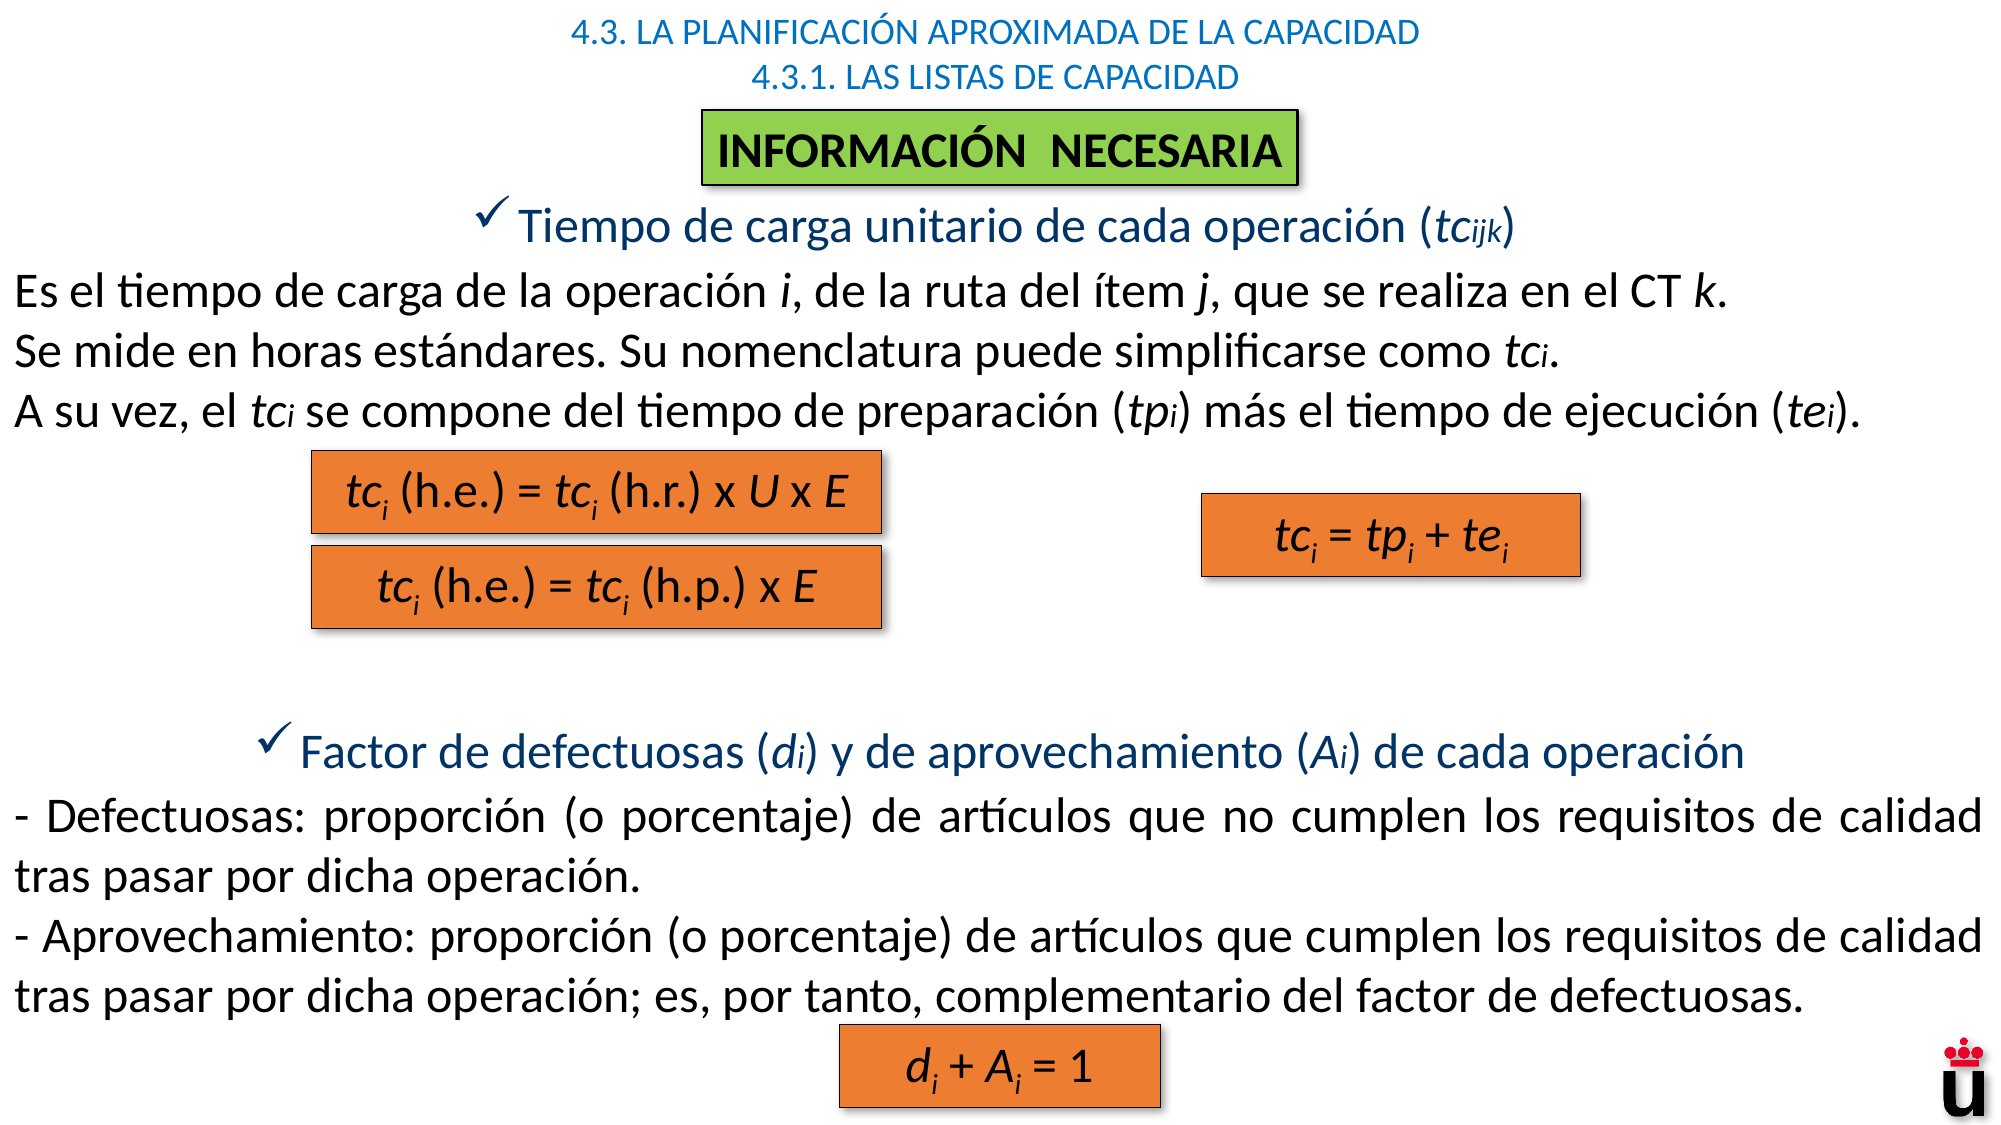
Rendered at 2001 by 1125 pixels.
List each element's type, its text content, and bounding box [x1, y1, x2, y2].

text_box - Defectuosas: proporción (o porcentaje) de artículos que no cumplen los requisitos de calidad tras pasar por dicha operación. - Aprovechamiento: proporción (o porcentaje) de artículos que cumplen los requisitos de calidad tras pasar por dicha operación; es, por tanto, complementario del factor de defectuosas. [0, 774, 2000, 1030]
text_box Tiempo de carga unitario de cada operación (tcijk) [0, 184, 2000, 249]
text_box di + Ai = 1 [839, 1024, 1161, 1108]
text_box Factor de defectuosas (di) y de aprovechamiento (Ai) de cada operación [0, 710, 2000, 774]
picture [1918, 1031, 2000, 1125]
text_box Es el tiempo de carga de la operación i, de la ruta del ítem j, que se realiza en el CT k. Se mide en horas estándares. Su nomenclatura puede simplificarse como tci. A su vez, el tci se compone del tiempo de preparación (tpi) más el tiempo de ejecución (tei). [0, 249, 2000, 445]
text_box tci (h.e.) = tci (h.p.) x E [311, 545, 882, 629]
text_box tci (h.e.) = tci (h.r.) x U x E [311, 450, 882, 534]
text_box 4.3. LA PLANIFICACIÓN APROXIMADA DE LA CAPACIDAD [0, 0, 2000, 44]
text_box 4.3.1. LAS LISTAS DE CAPACIDAD [0, 44, 2000, 105]
text_box INFORMACIÓN NECESARIA [702, 109, 1298, 184]
text_box tci = tpi + tei [1201, 493, 1581, 577]
